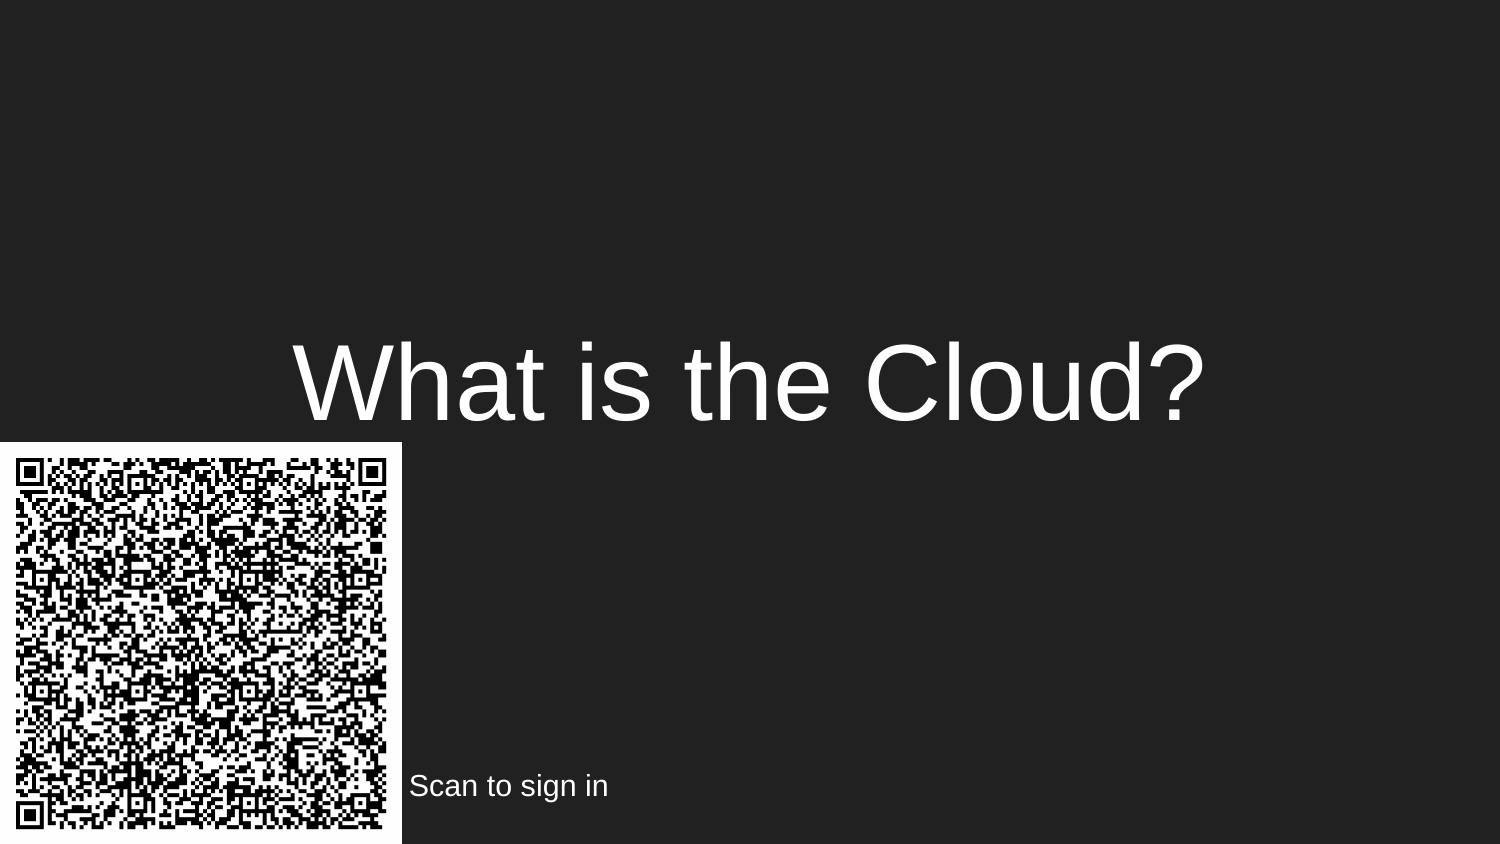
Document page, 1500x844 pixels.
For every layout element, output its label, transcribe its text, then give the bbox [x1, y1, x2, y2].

title What is the Cloud? [51, 122, 1449, 459]
title Scan to sign in [406, 754, 1079, 819]
picture [0, 442, 403, 844]
